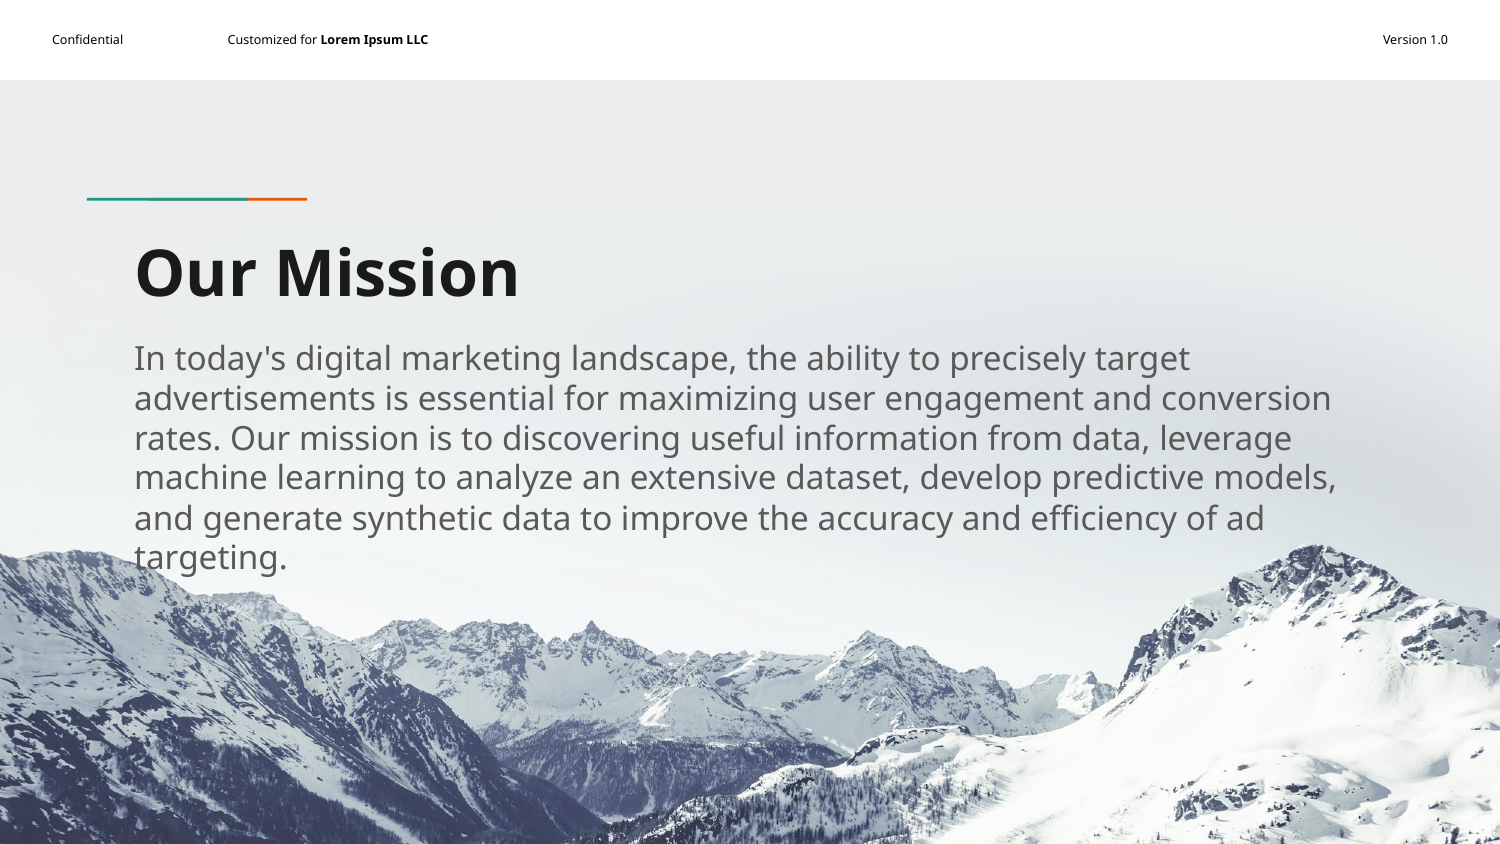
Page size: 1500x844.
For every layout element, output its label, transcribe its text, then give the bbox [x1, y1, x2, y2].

picture [0, 80, 1500, 844]
subtitle In today's digital marketing landscape, the ability to precisely target advertisements is essential for maximizing user engagement and conversion rates. Our mission is to discovering useful information from data, leverage machine learning to analyze an extensive dataset, develop predictive models, and generate synthetic data to improve the accuracy and efficiency of ad targeting. [119, 321, 1381, 573]
title Our Mission [119, 216, 1381, 321]
